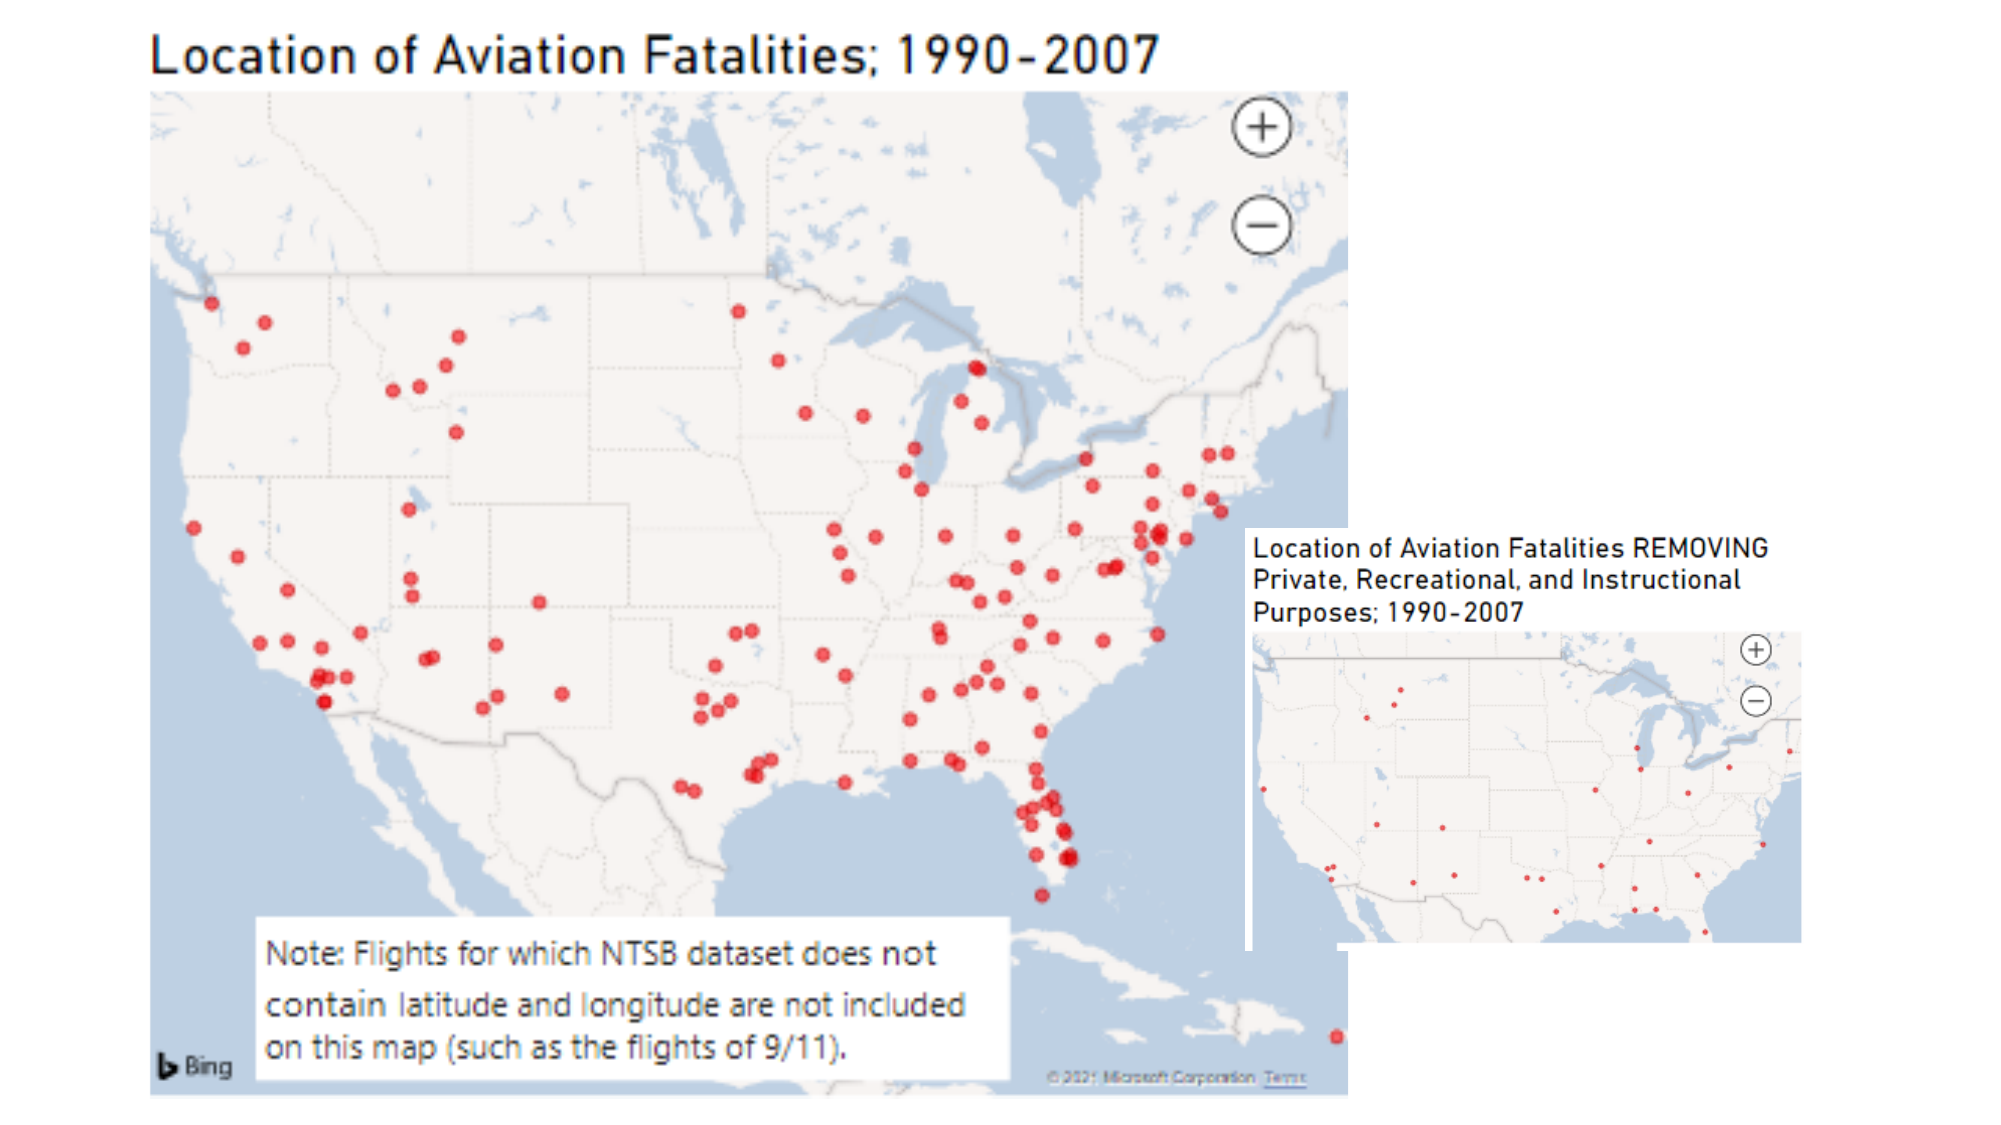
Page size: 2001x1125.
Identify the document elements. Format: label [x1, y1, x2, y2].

picture [149, 26, 1811, 1099]
